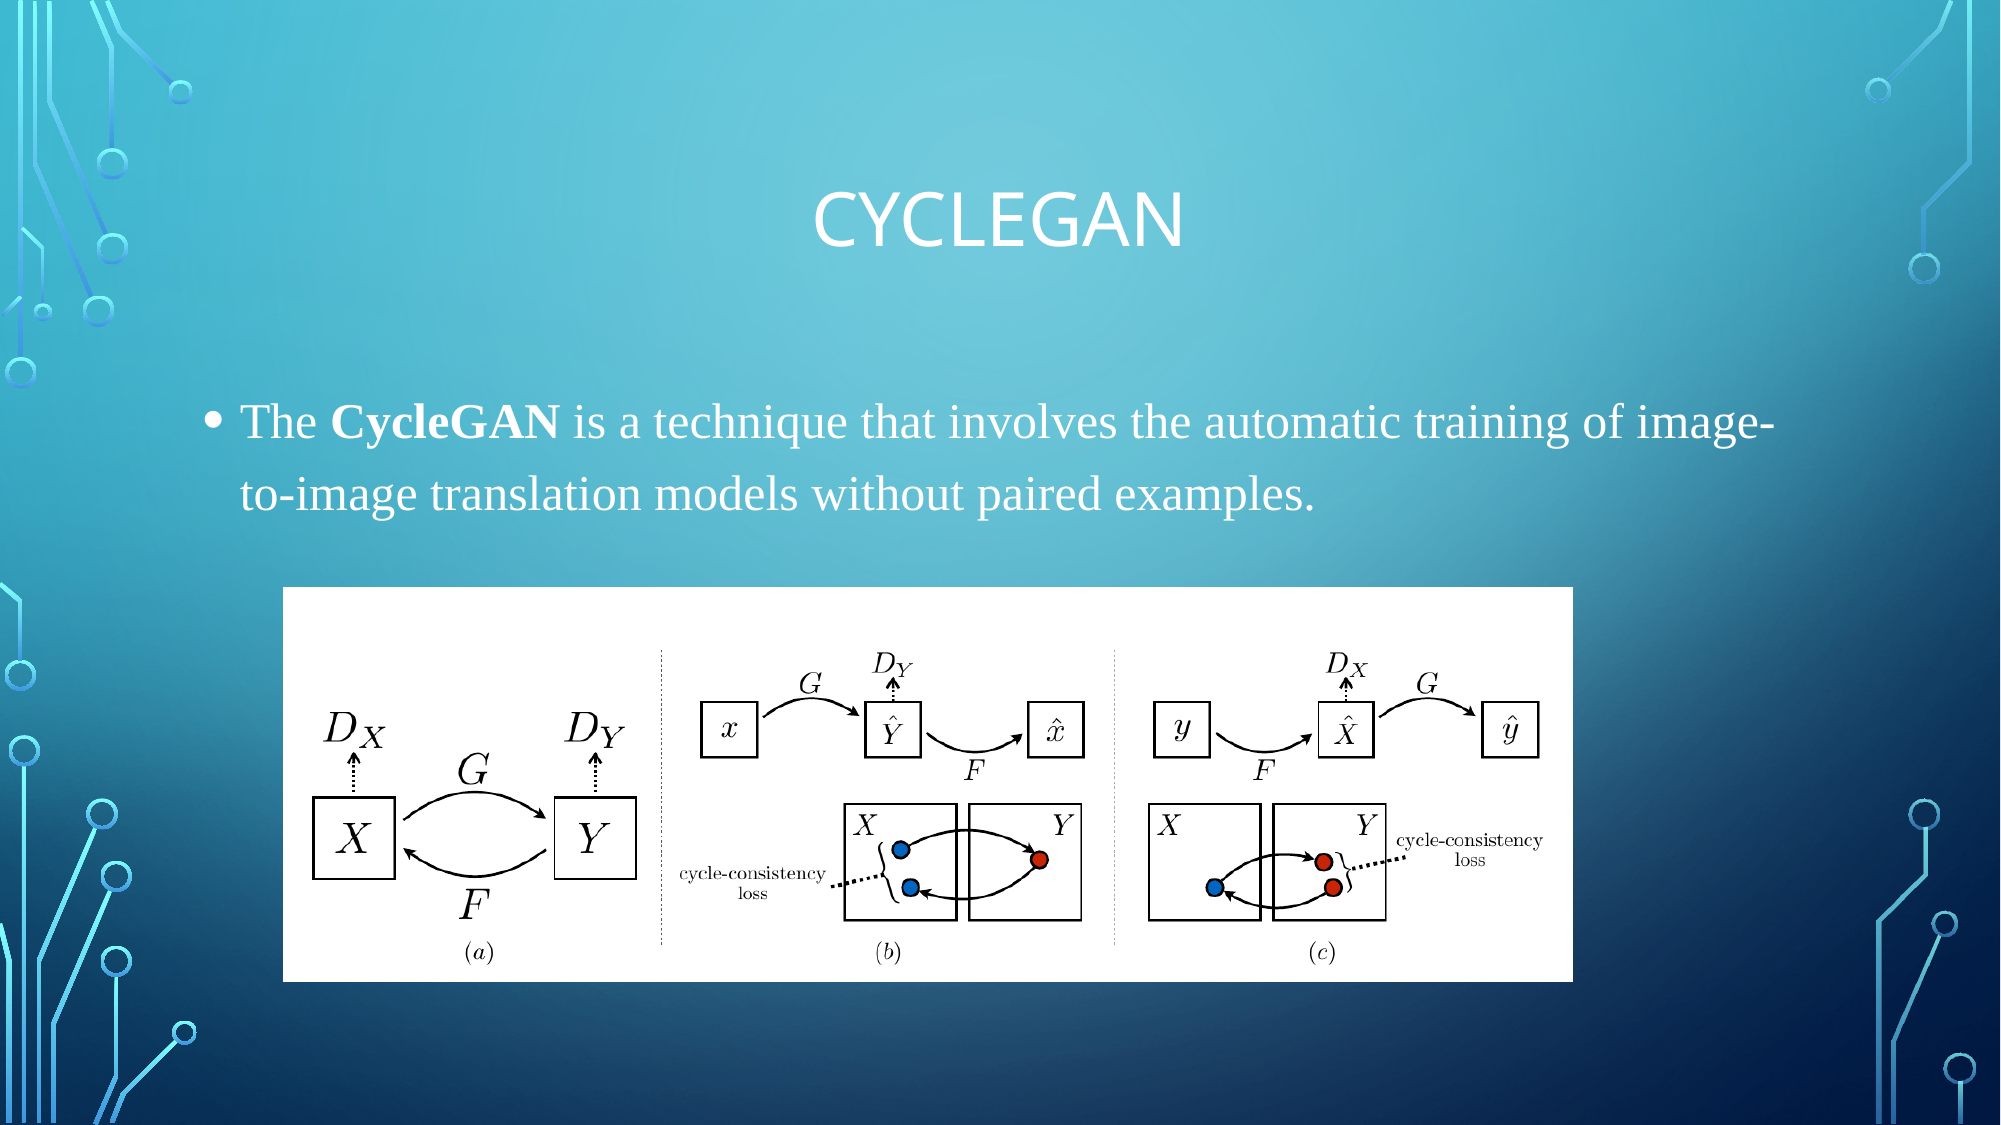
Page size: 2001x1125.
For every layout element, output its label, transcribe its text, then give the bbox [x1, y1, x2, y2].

list The CycleGAN is a technique that involves the automatic training of image-to-image translation models without paired examples. [187, 369, 1813, 950]
title CycleGAN [187, 101, 1813, 344]
picture [283, 586, 1573, 982]
